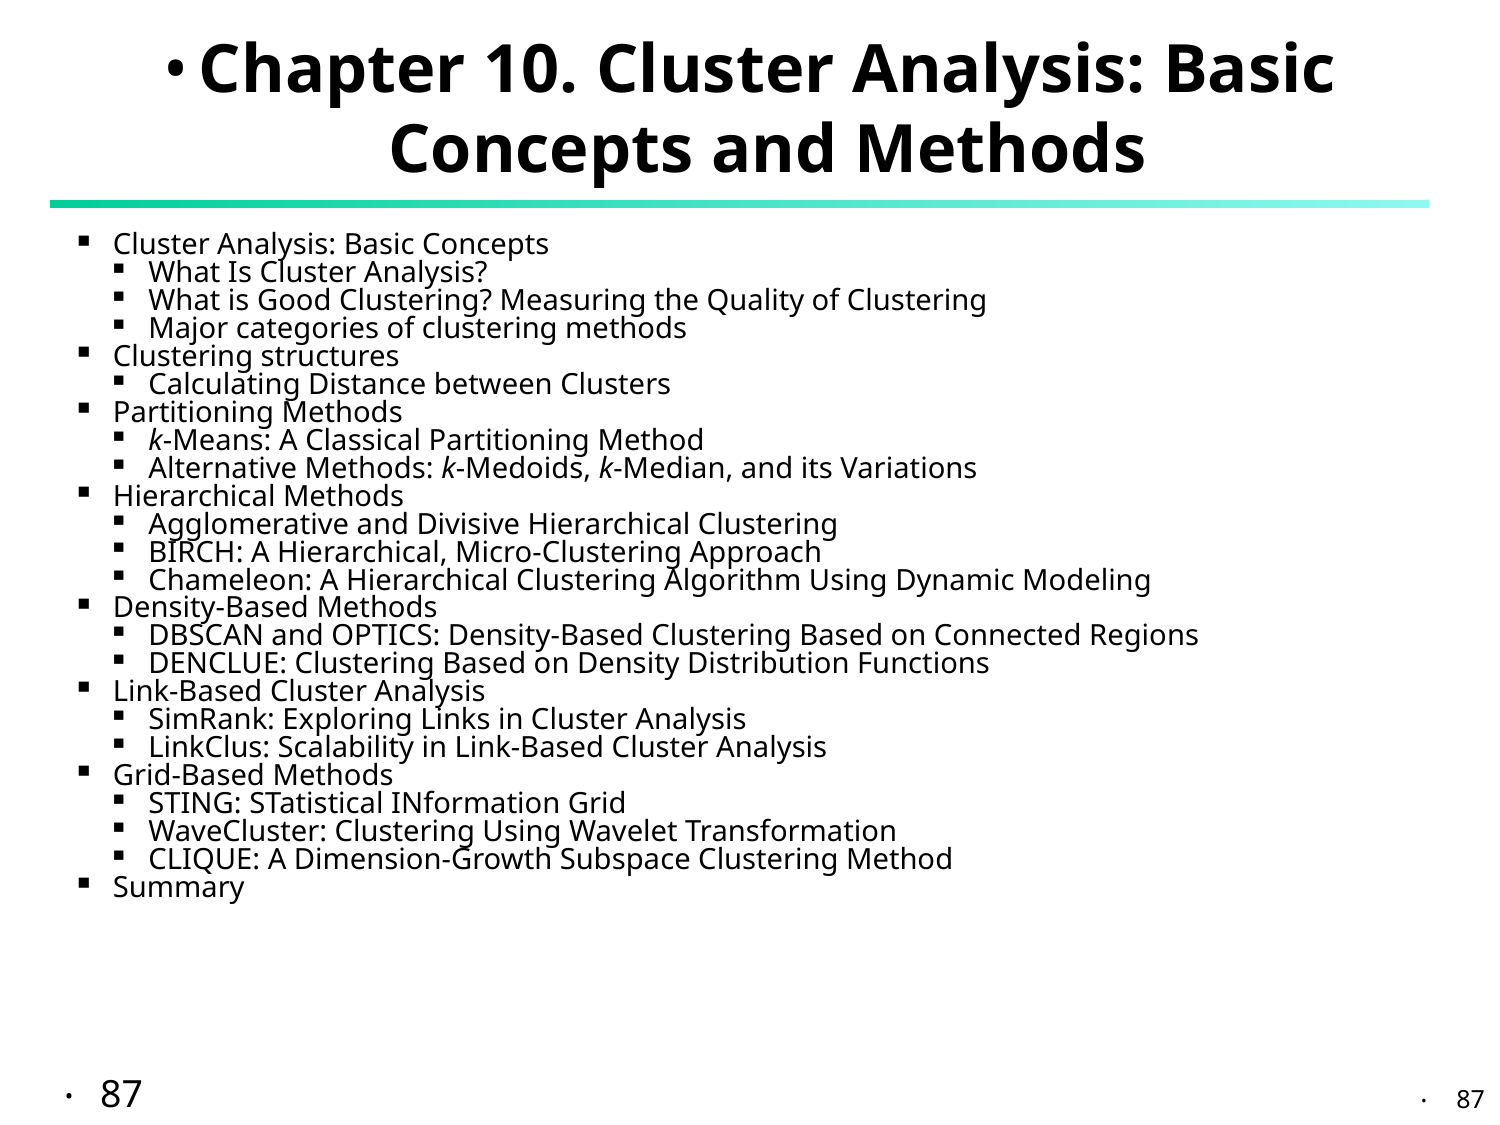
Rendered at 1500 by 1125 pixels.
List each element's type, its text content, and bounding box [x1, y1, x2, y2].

text_box Cluster Analysis: Basic Concepts What Is Cluster Analysis? What is Good Clustering? Measuring the Quality of Clustering Major categories of clustering methods Clustering structures Calculating Distance between Clusters Partitioning Methods k-Means: A Classical Partitioning Method Alternative Methods: k-Medoids, k-Median, and its Variations Hierarchical Methods Agglomerative and Divisive Hierarchical Clustering BIRCH: A Hierarchical, Micro-Clustering Approach Chameleon: A Hierarchical Clustering Algorithm Using Dynamic Modeling Density-Based Methods DBSCAN and OPTICS: Density-Based Clustering Based on Connected Regions DENCLUE: Clustering Based on Density Distribution Functions Link-Based Cluster Analysis SimRank: Exploring Links in Cluster Analysis LinkClus: Scalability in Link-Based Cluster Analysis Grid-Based Methods STING: STatistical INformation Grid WaveCluster: Clustering Using Wavelet Transformation CLIQUE: A Dimension-Growth Subspace Clustering Method Summary [62, 224, 1412, 1075]
text_box Chapter 10. Cluster Analysis: Basic Concepts and Methods [0, 24, 1500, 188]
text_box <number> [49, 1062, 363, 1125]
text_box <number> [1187, 1062, 1500, 1125]
